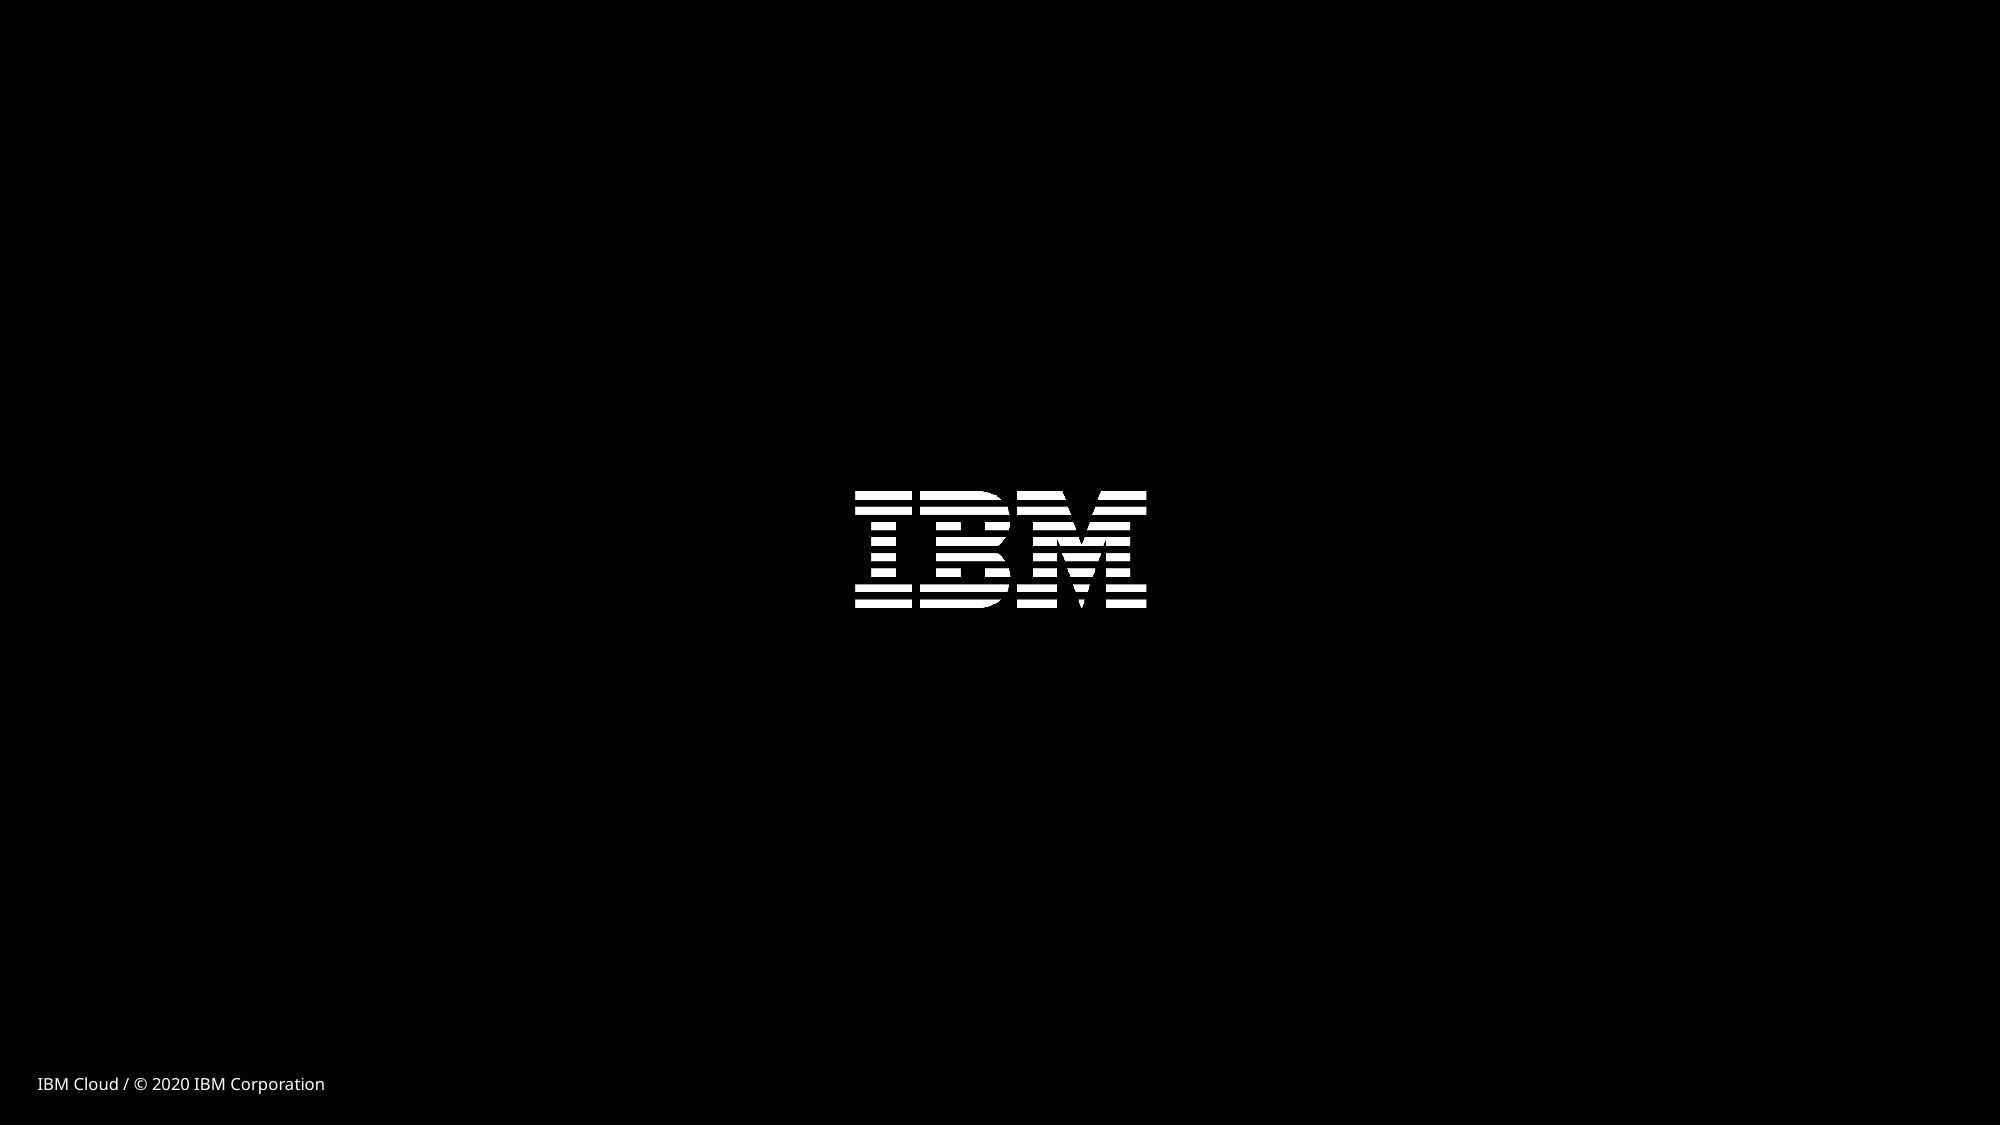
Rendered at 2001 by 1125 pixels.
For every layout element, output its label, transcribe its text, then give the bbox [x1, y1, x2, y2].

picture [852, 488, 1148, 610]
footer IBM Cloud / © 2020 IBM Corporation [37, 1072, 1088, 1095]
